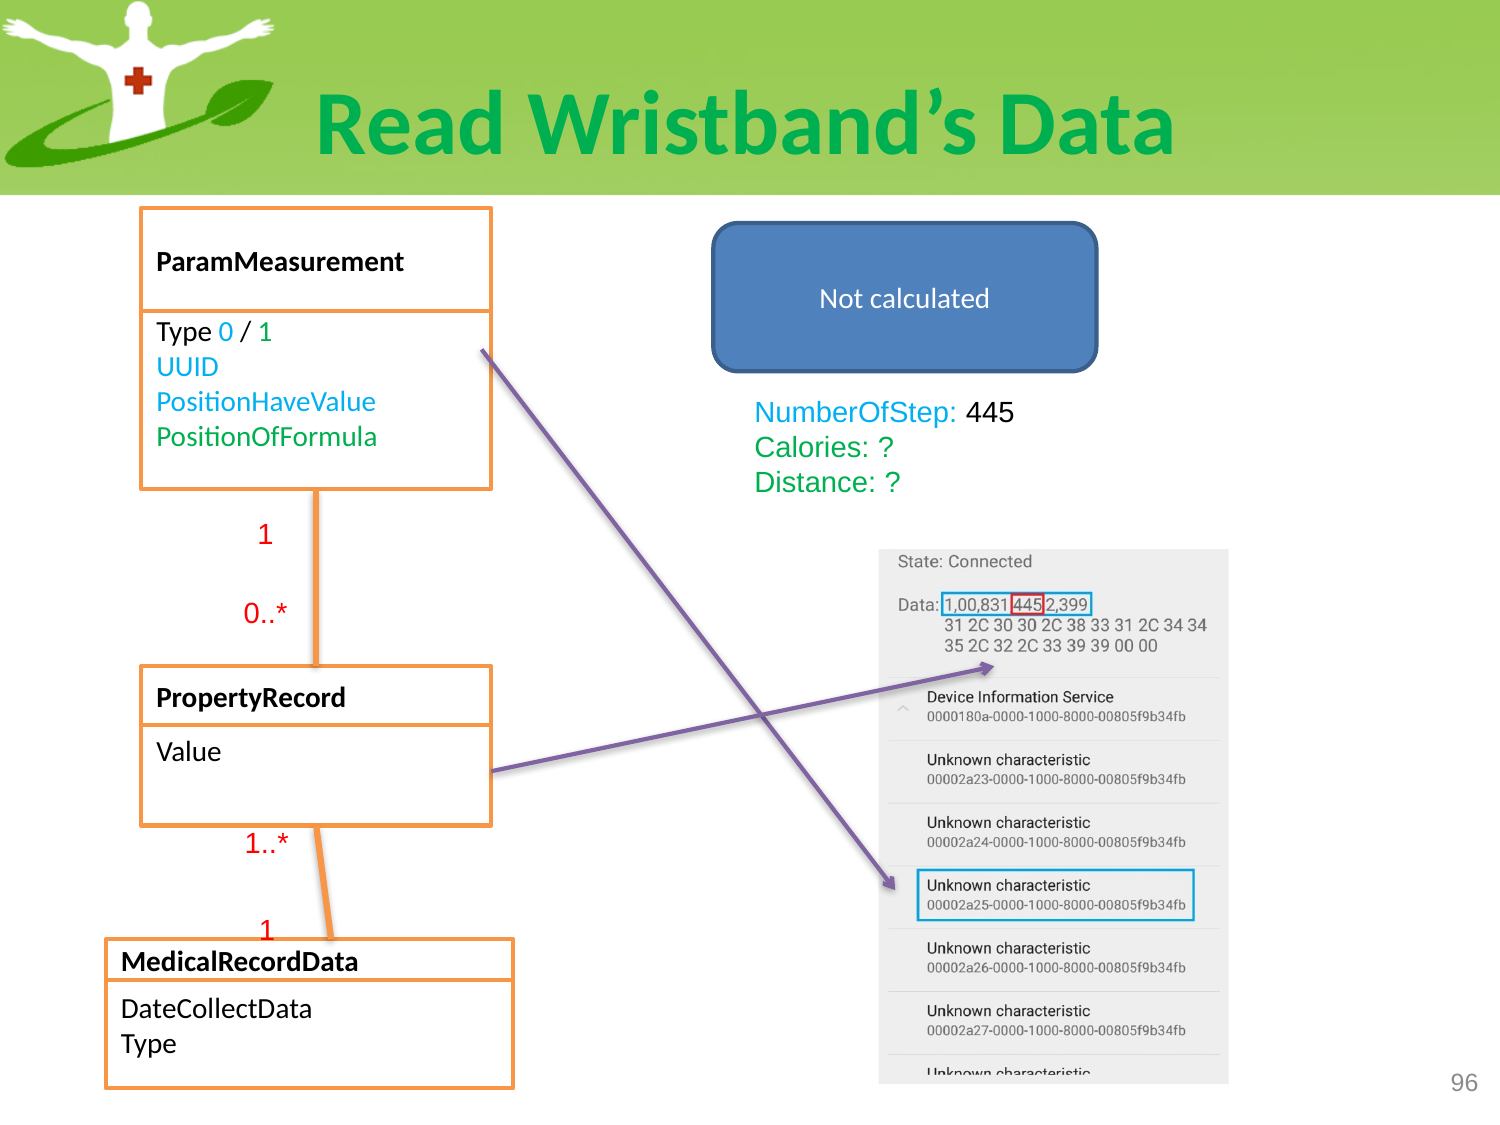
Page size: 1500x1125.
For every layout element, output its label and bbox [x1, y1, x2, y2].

text_box [315, 825, 332, 940]
text_box [140, 207, 492, 490]
text_box [140, 665, 476, 826]
text_box [105, 939, 514, 1089]
text_box [490, 666, 995, 772]
picture [0, 0, 1500, 1125]
text_box [481, 349, 896, 891]
